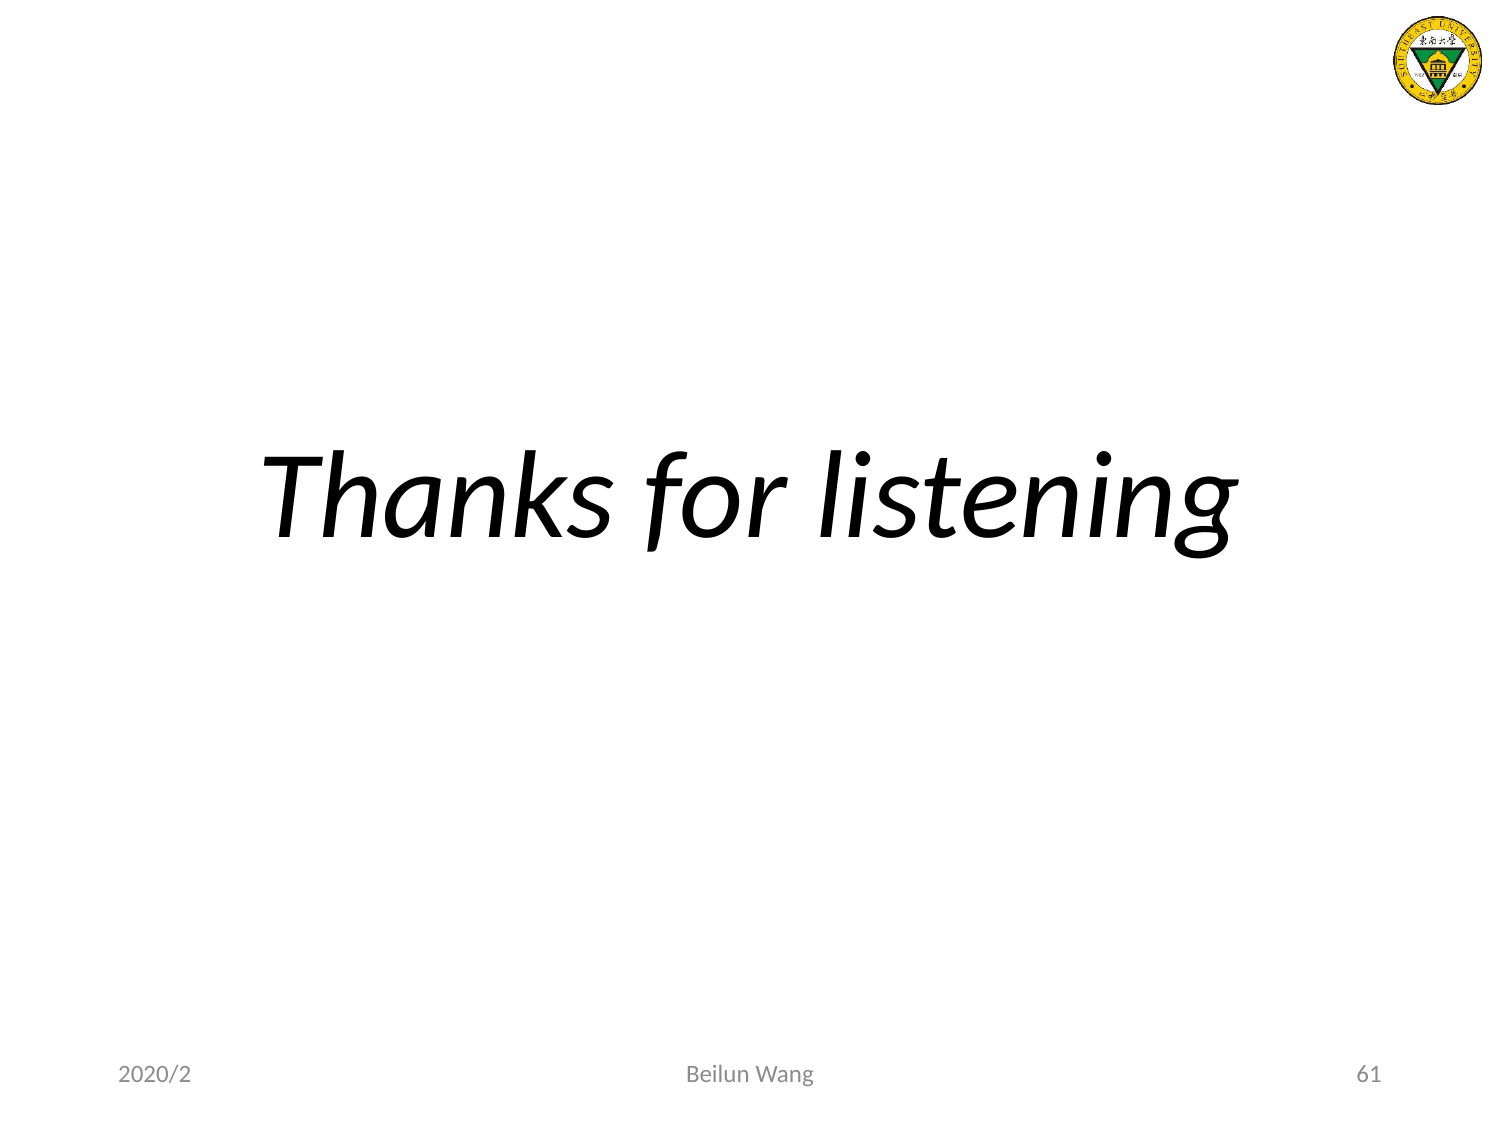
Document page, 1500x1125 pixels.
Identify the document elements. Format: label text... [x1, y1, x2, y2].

footer Beilun Wang [496, 1042, 1004, 1103]
picture [1393, 16, 1482, 105]
slide_number 61 [1059, 1042, 1397, 1103]
title Thanks for listening [187, 278, 1313, 573]
slide_number 2020/2 [103, 1042, 441, 1103]
